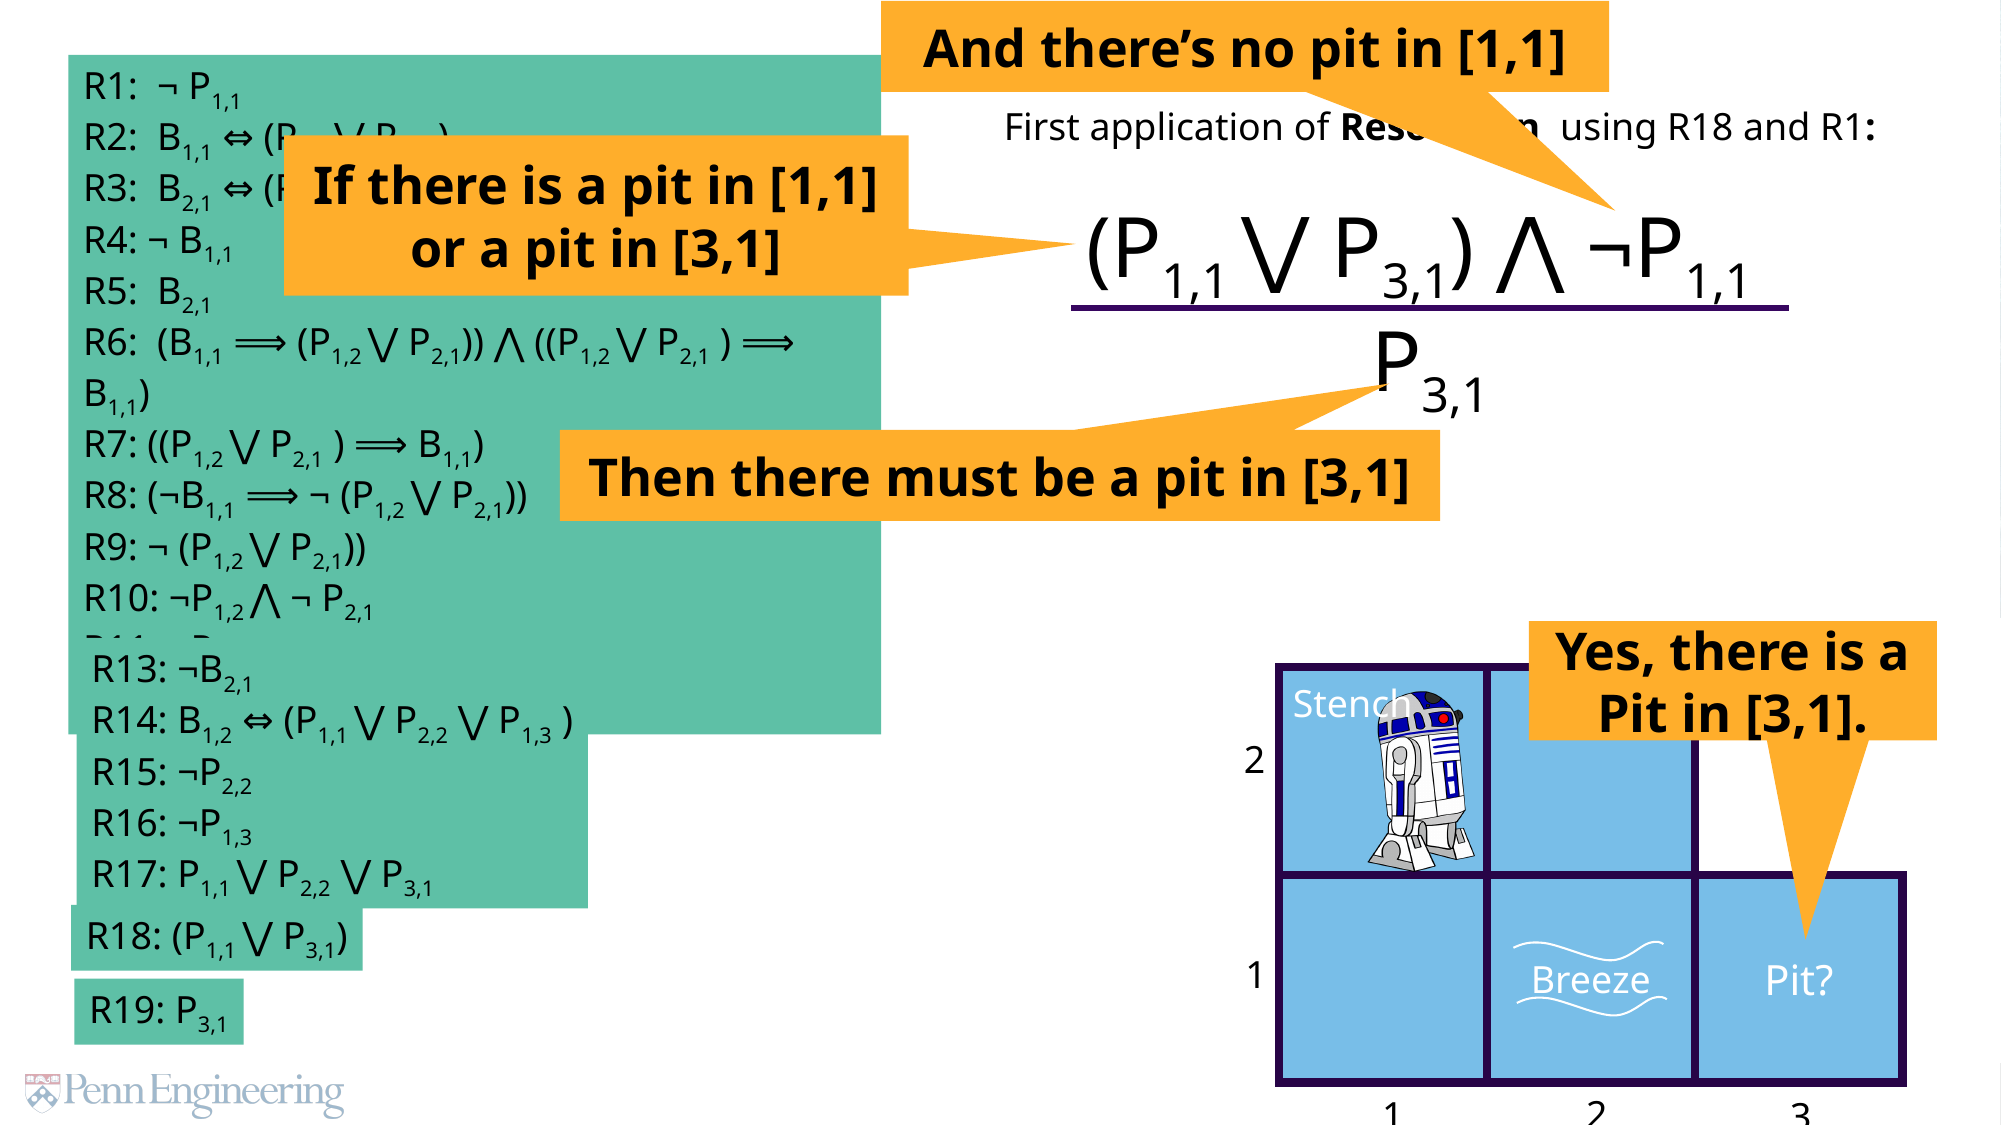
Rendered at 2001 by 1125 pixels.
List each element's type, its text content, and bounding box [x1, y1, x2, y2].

picture [1366, 691, 1475, 872]
text_box If there is a pit in [1,1] or a pit in [3,1] [284, 135, 1076, 296]
text_box Then there must be a pit in [3,1] [559, 383, 1441, 521]
text_box (P1,1 ⋁ P3,1) ⋀ ¬P1,1 P3,1 [1071, 187, 1790, 295]
text_box R19: P3,1 [74, 978, 244, 1045]
text_box And there’s no pit in [1,1] [881, 0, 1616, 211]
text_box (P1,1 ⋁ P3,1) ⋀ ¬P1,1 P3,1 [1071, 296, 1790, 430]
text_box First application of Resolution using R18 and R1: [989, 95, 1467, 155]
text_box First application of Resolution using R18 and R1: [1493, 95, 1891, 155]
text_box R18: (P1,1 ⋁ P3,1) [71, 904, 363, 971]
text_box R1: ¬ P1,1 R2: B1,1 ⇔ (P1,2 ⋁ P2,1 ) R3: B2,1 ⇔ (P1,1 ⋁ P2,2 ⋁ P3,1 ) R4: ¬ B1,1 R5: B2,1 R6: (B1,1 ⟹ (P1,2 ⋁ P2,1)) ⋀ ((P1,2 ⋁ P2,1 ) ⟹ B1,1) R7: ((P1,2 ⋁ P2,1 ) ⟹ B1,1) R8: (¬B1,1 ⟹ ¬ (P1,2 ⋁ P2,1)) R9: ¬ (P1,2 ⋁ P2,1)) R10: ¬P1,2 ⋀ ¬ P2,1 R11: ¬P1,2 R12: ¬P2,1 [68, 54, 882, 735]
text_box 2 [25, 1074, 351, 1119]
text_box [1229, 615, 2000, 1125]
text_box R13: ¬B2,1 R14: B1,2 ⇔ (P1,1 ⋁ P2,2 ⋁ P1,3 ) R15: ¬P2,2 R16: ¬P1,3 R17: P1,1 ⋁ P2,2 ⋁ P3,1 [76, 637, 588, 909]
